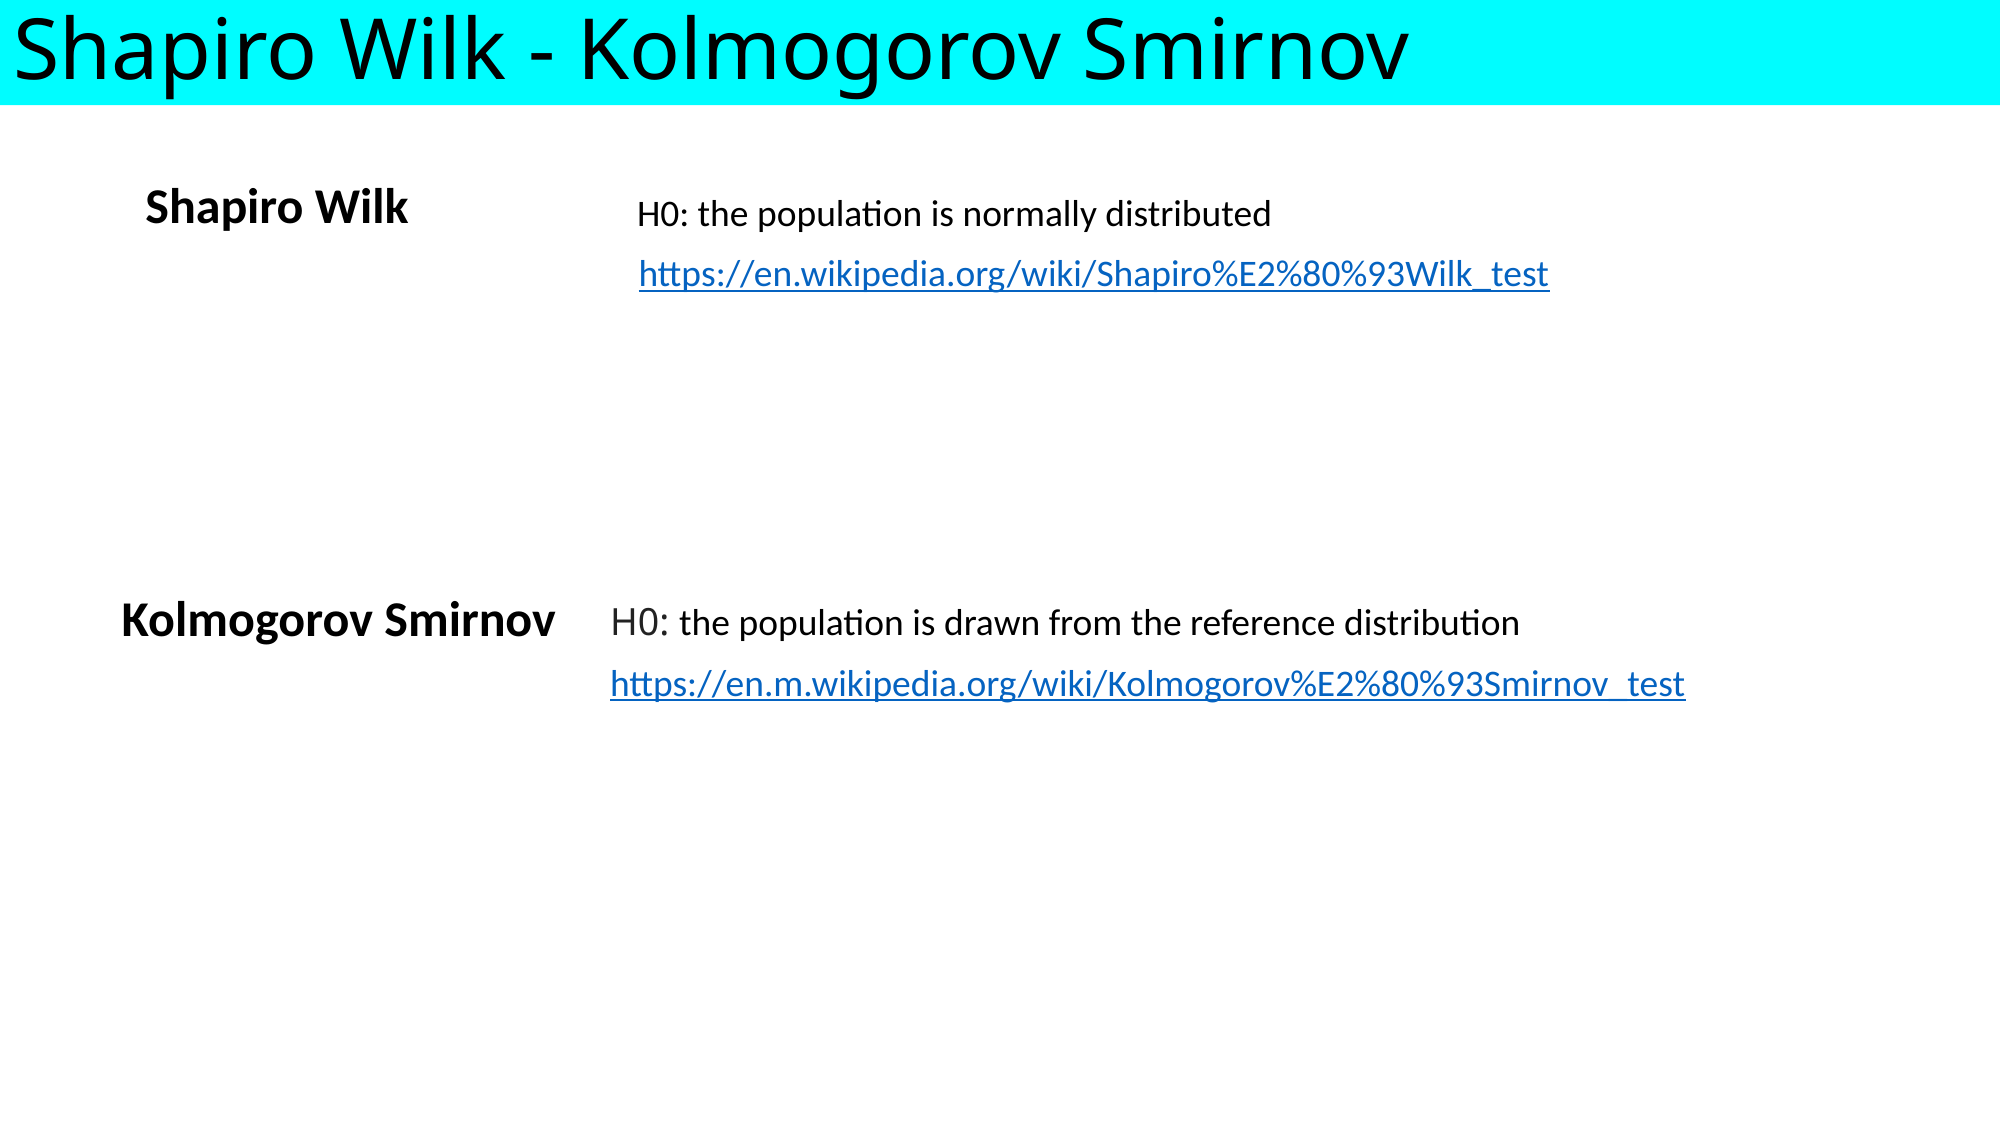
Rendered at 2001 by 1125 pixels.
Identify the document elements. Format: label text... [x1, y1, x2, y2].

text_box Shapiro Wilk - Kolmogorov Smirnov [0, 0, 2000, 106]
text_box H0: the population is normally distributed [622, 181, 1288, 242]
text_box Shapiro Wilk [130, 166, 424, 242]
text_box H0: the population is drawn from the reference distribution [595, 590, 1596, 651]
text_box https://en.m.wikipedia.org/wiki/Kolmogorov%E2%80%93Smirnov_test [595, 651, 1899, 712]
text_box Kolmogorov Smirnov [106, 567, 596, 674]
text_box https://en.wikipedia.org/wiki/Shapiro%E2%80%93Wilk_test [623, 241, 1565, 302]
